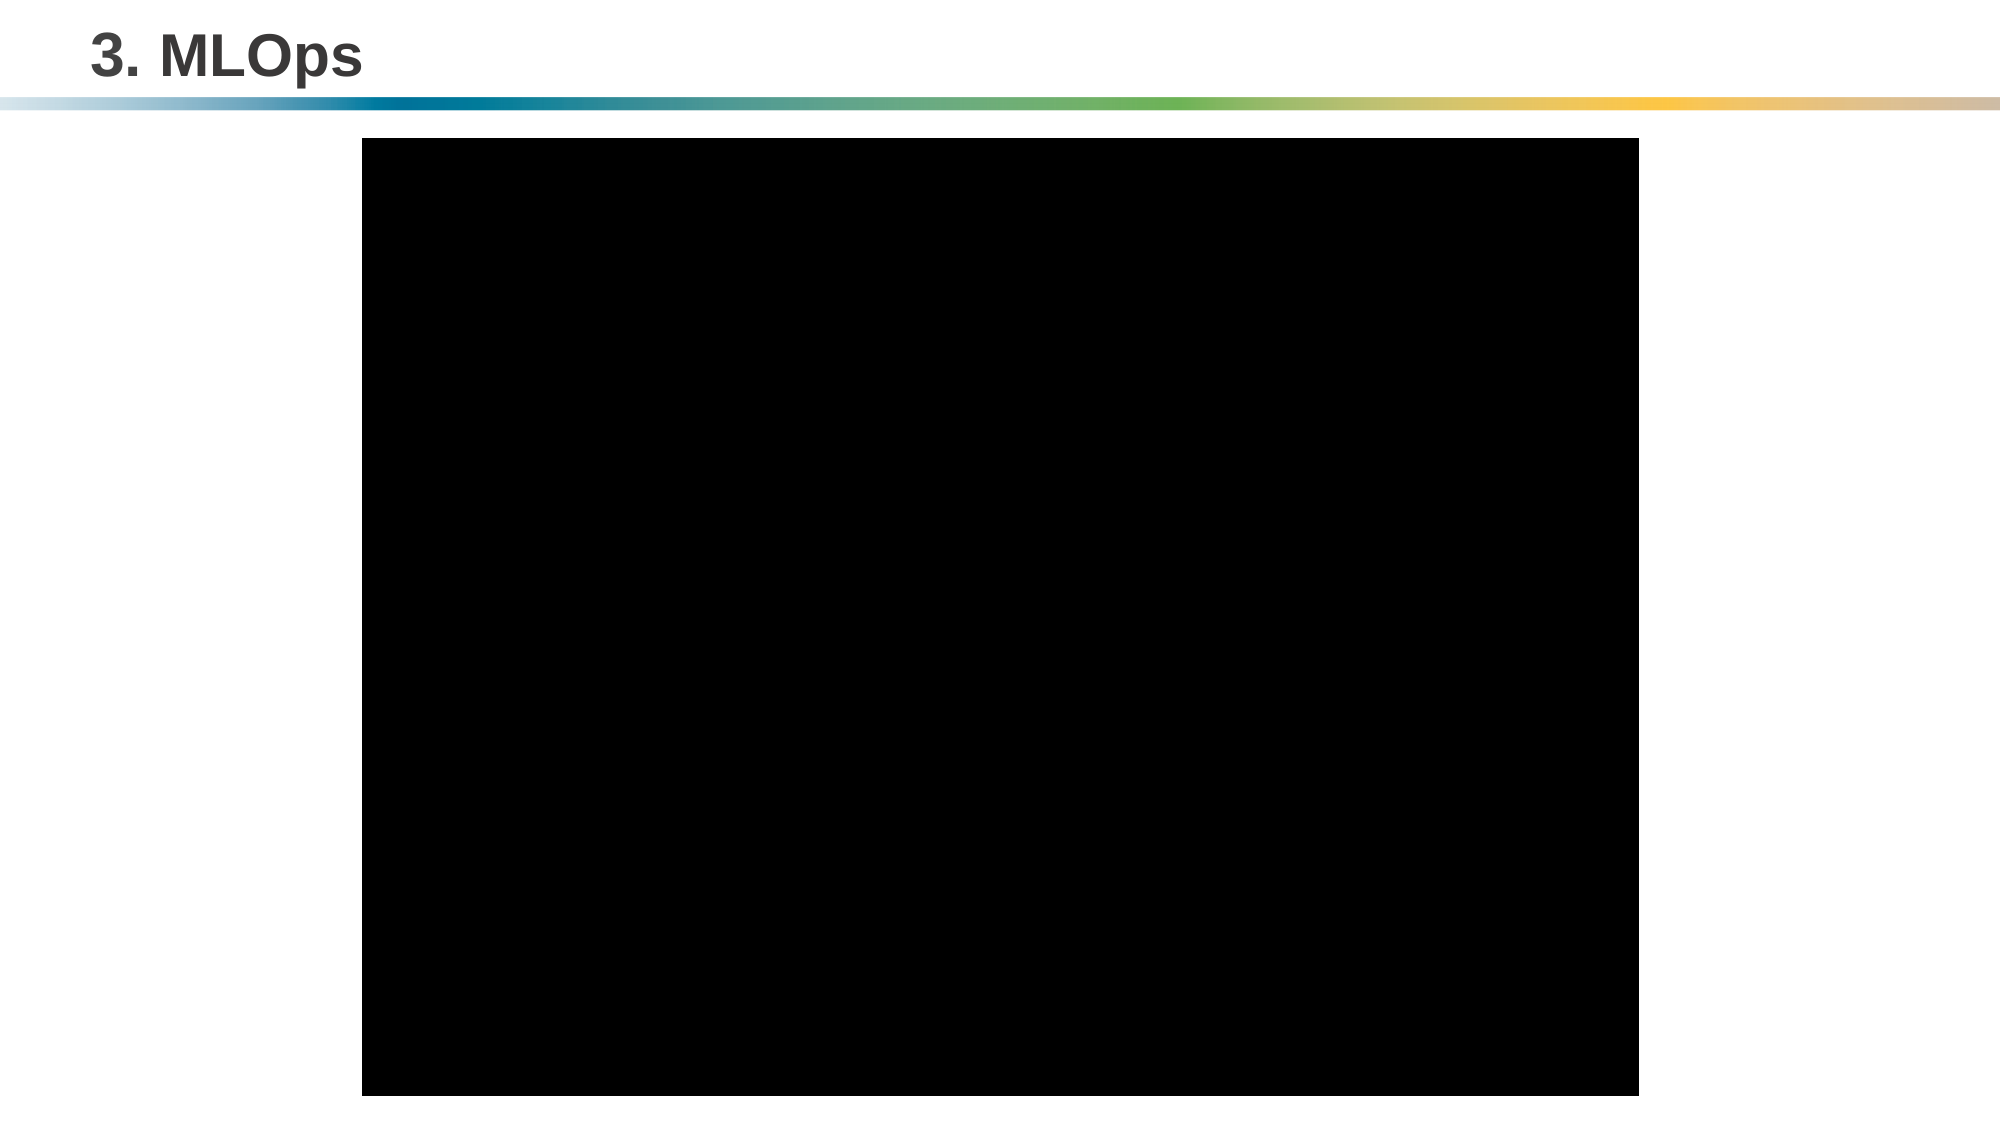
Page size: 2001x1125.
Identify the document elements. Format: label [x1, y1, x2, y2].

text_box [0, 0, 2000, 111]
picture [361, 137, 1639, 1096]
